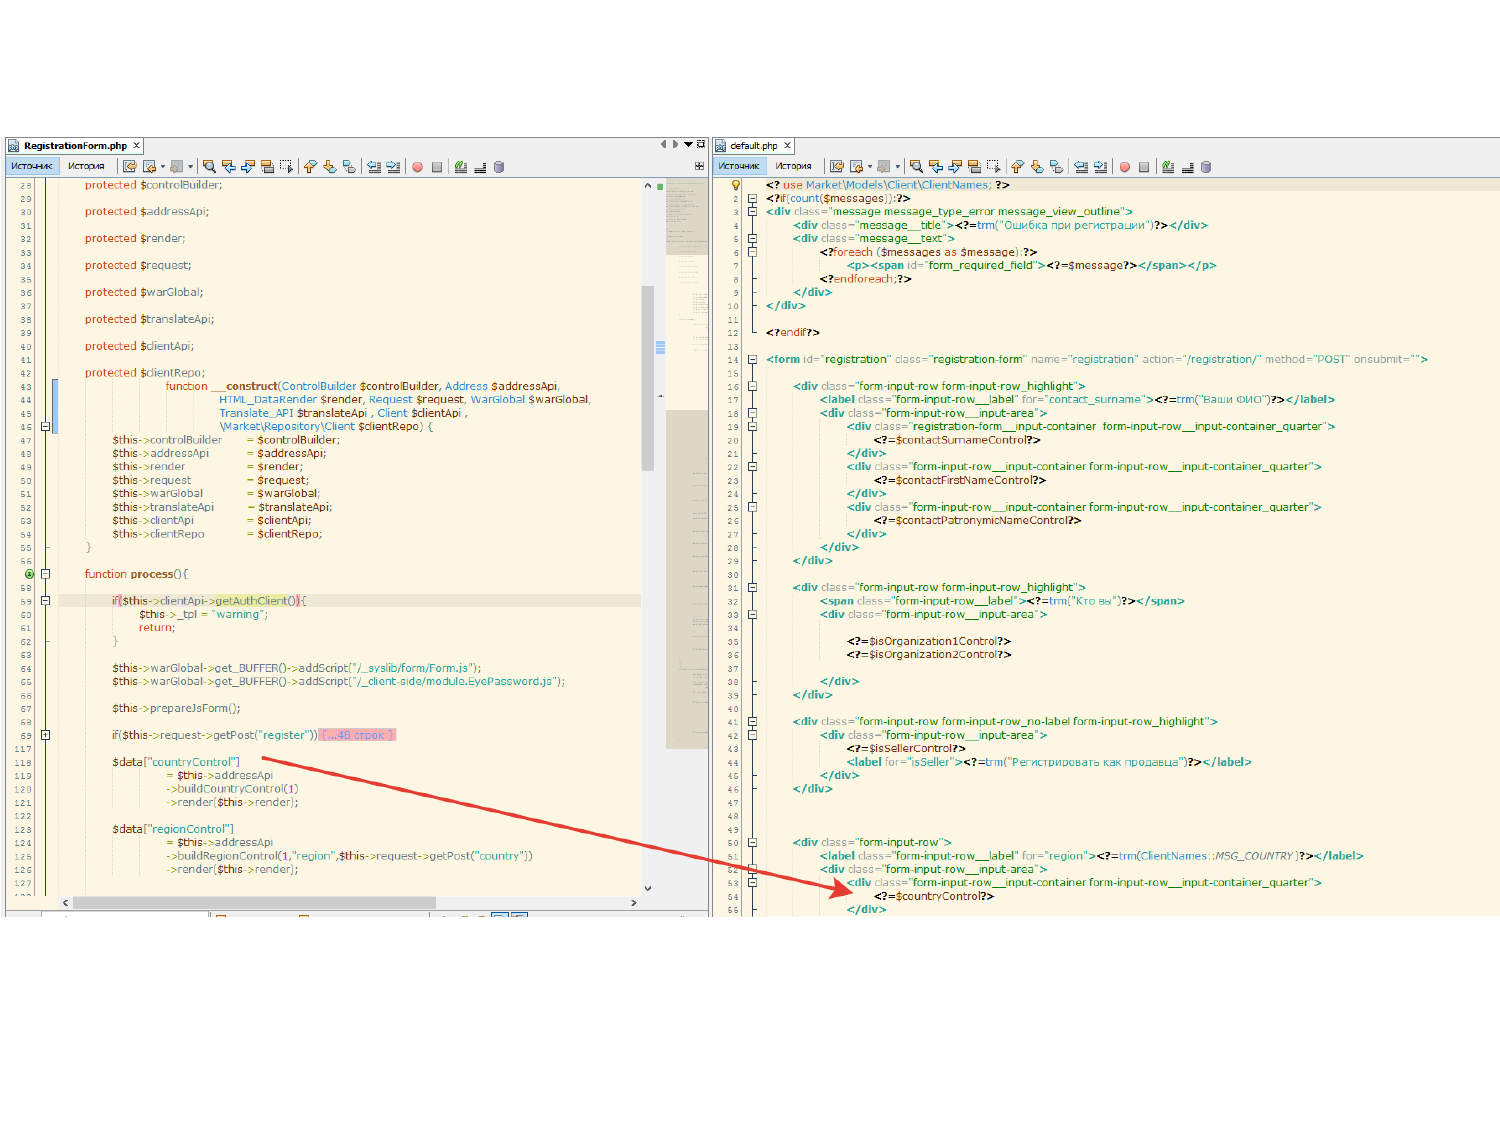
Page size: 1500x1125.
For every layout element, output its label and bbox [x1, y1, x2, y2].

picture [0, 136, 1500, 918]
